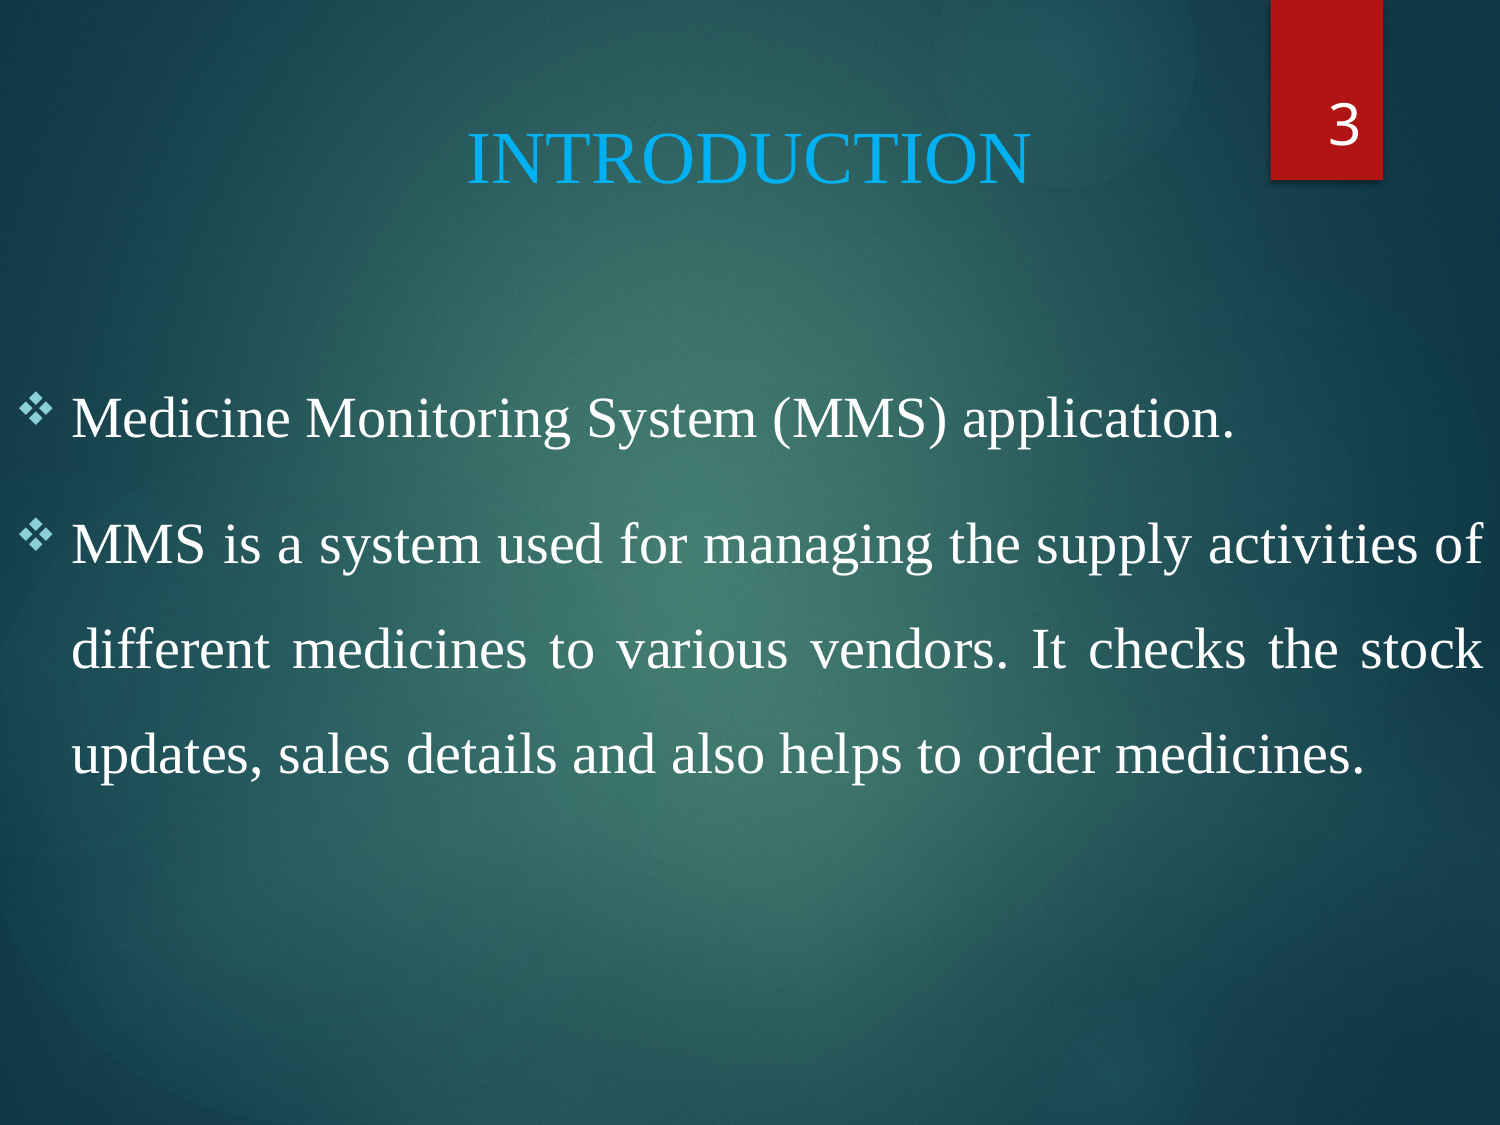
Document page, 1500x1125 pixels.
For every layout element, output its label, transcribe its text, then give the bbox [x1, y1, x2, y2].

slide_number 3 [1273, 48, 1378, 175]
title INTRODUCTION [0, 101, 1500, 336]
list Medicine Monitoring System (MMS) application. MMS is a system used for managing the supply activities of different medicines to various vendors. It checks the stock updates, sales details and also helps to order medicines. [0, 336, 1500, 1125]
